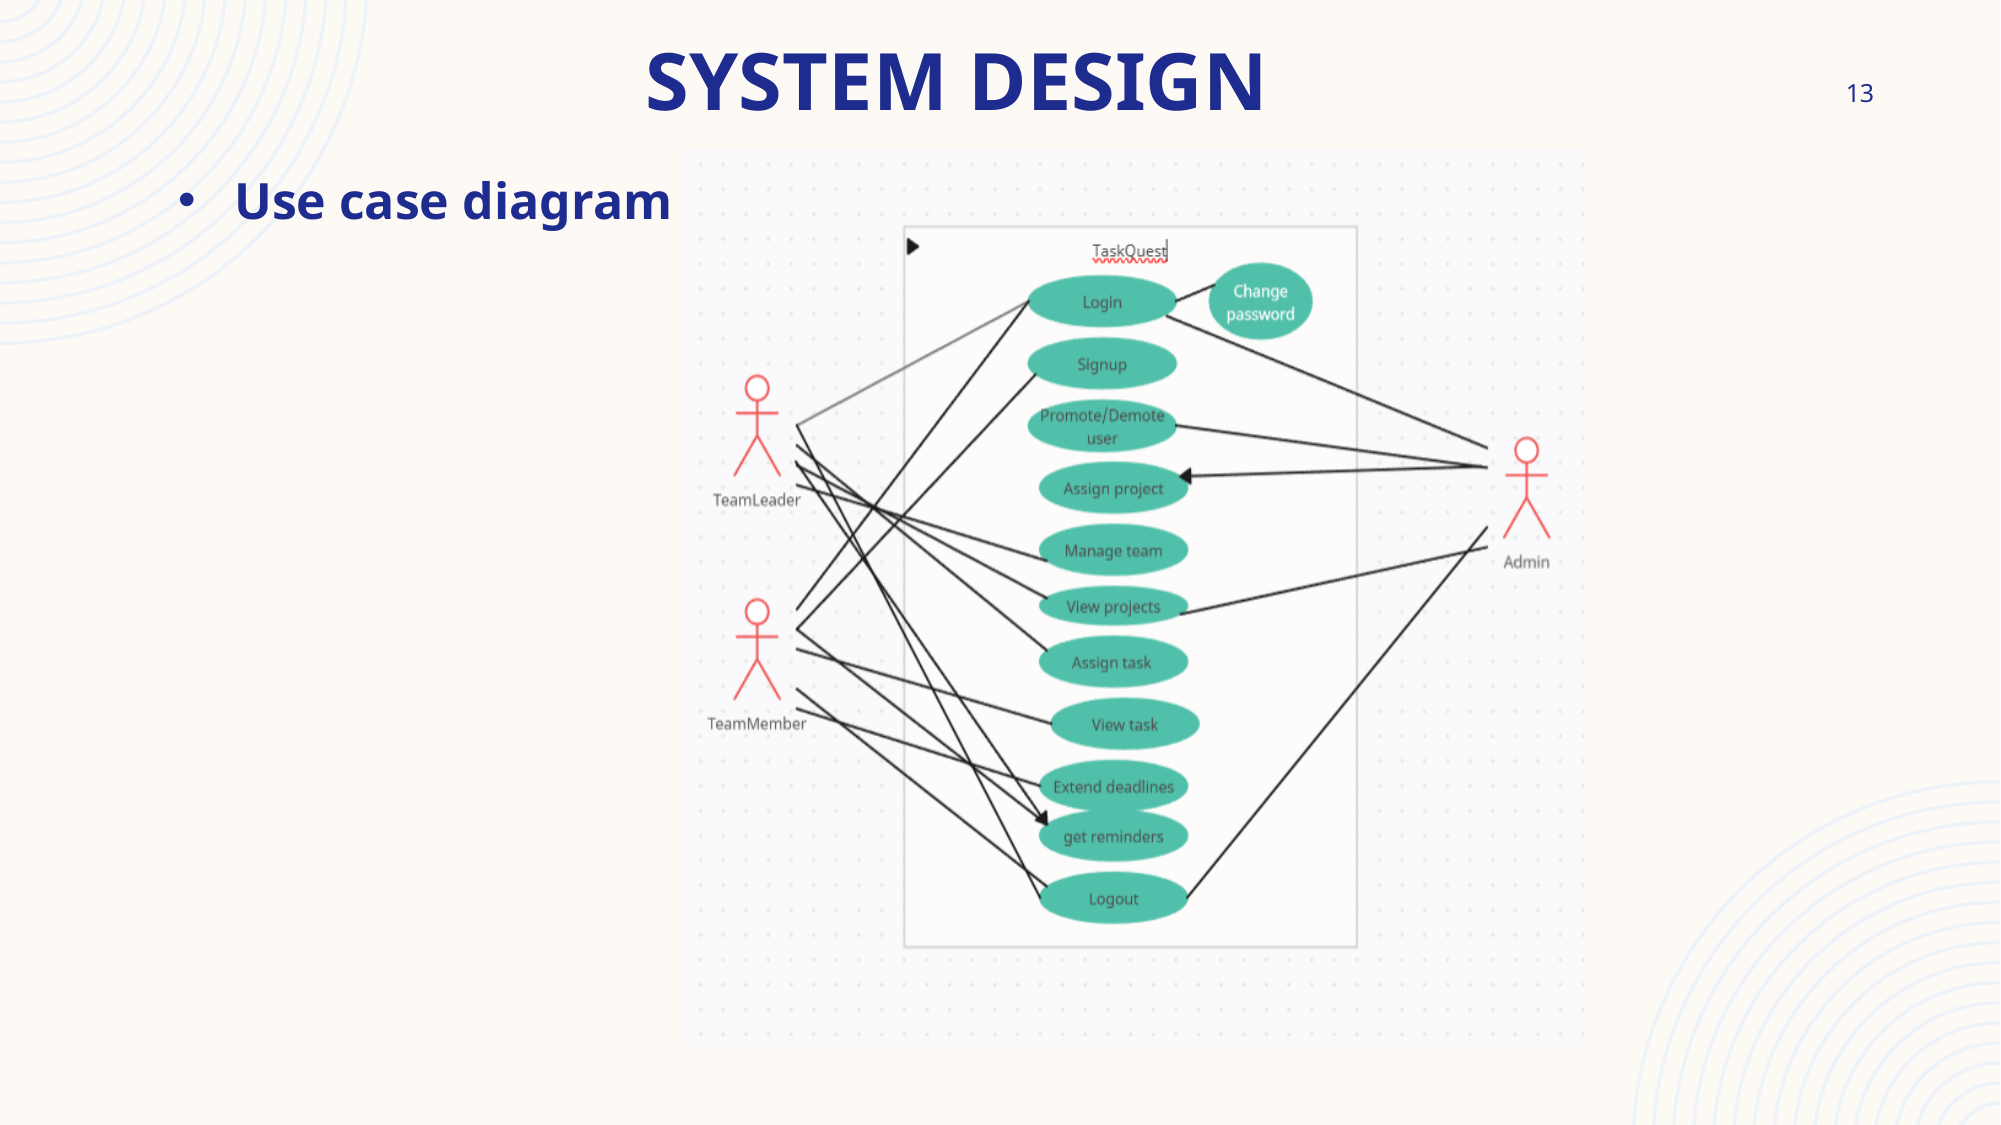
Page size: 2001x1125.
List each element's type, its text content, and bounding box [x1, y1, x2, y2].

slide_number 13 [1712, 75, 1875, 116]
text_box Use case diagram [163, 162, 683, 237]
title System Design [306, 0, 1608, 187]
picture [683, 149, 1584, 1047]
